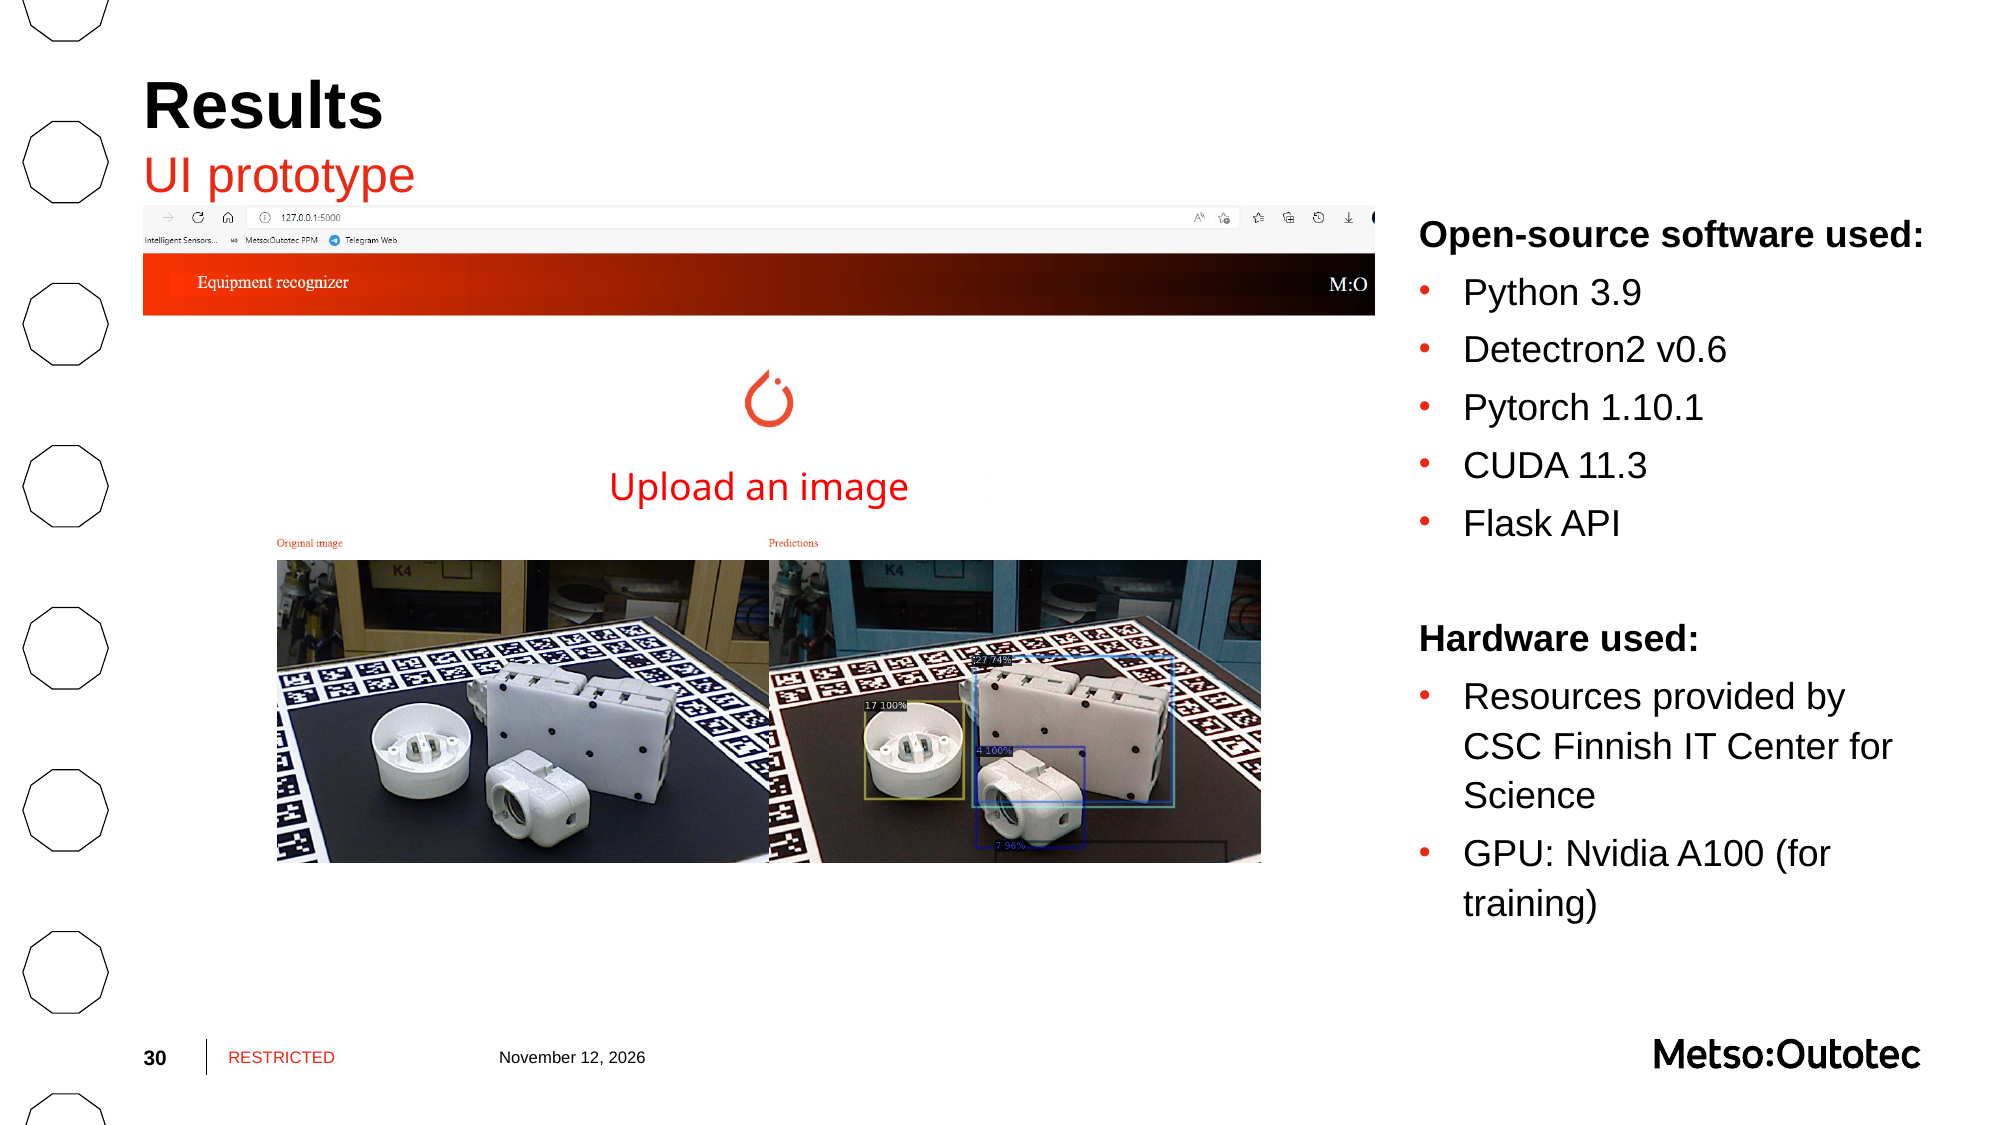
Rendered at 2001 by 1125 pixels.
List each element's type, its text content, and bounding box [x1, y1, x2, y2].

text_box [143, 204, 1376, 863]
text_box Open-source software used: Python 3.9 Detectron2 v0.6 Pytorch 1.10.1 CUDA 11.3 Flask API Hardware used: Resources provided by CSC Finnish IT Center for Science GPU: Nvidia A100 (for training) [1418, 205, 1932, 1025]
title Results [143, 70, 1857, 136]
footer RESTRICTED [228, 1039, 486, 1075]
slide_number 30 [143, 1039, 207, 1075]
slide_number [499, 1039, 913, 1075]
subtitle UI prototype [143, 136, 1857, 208]
